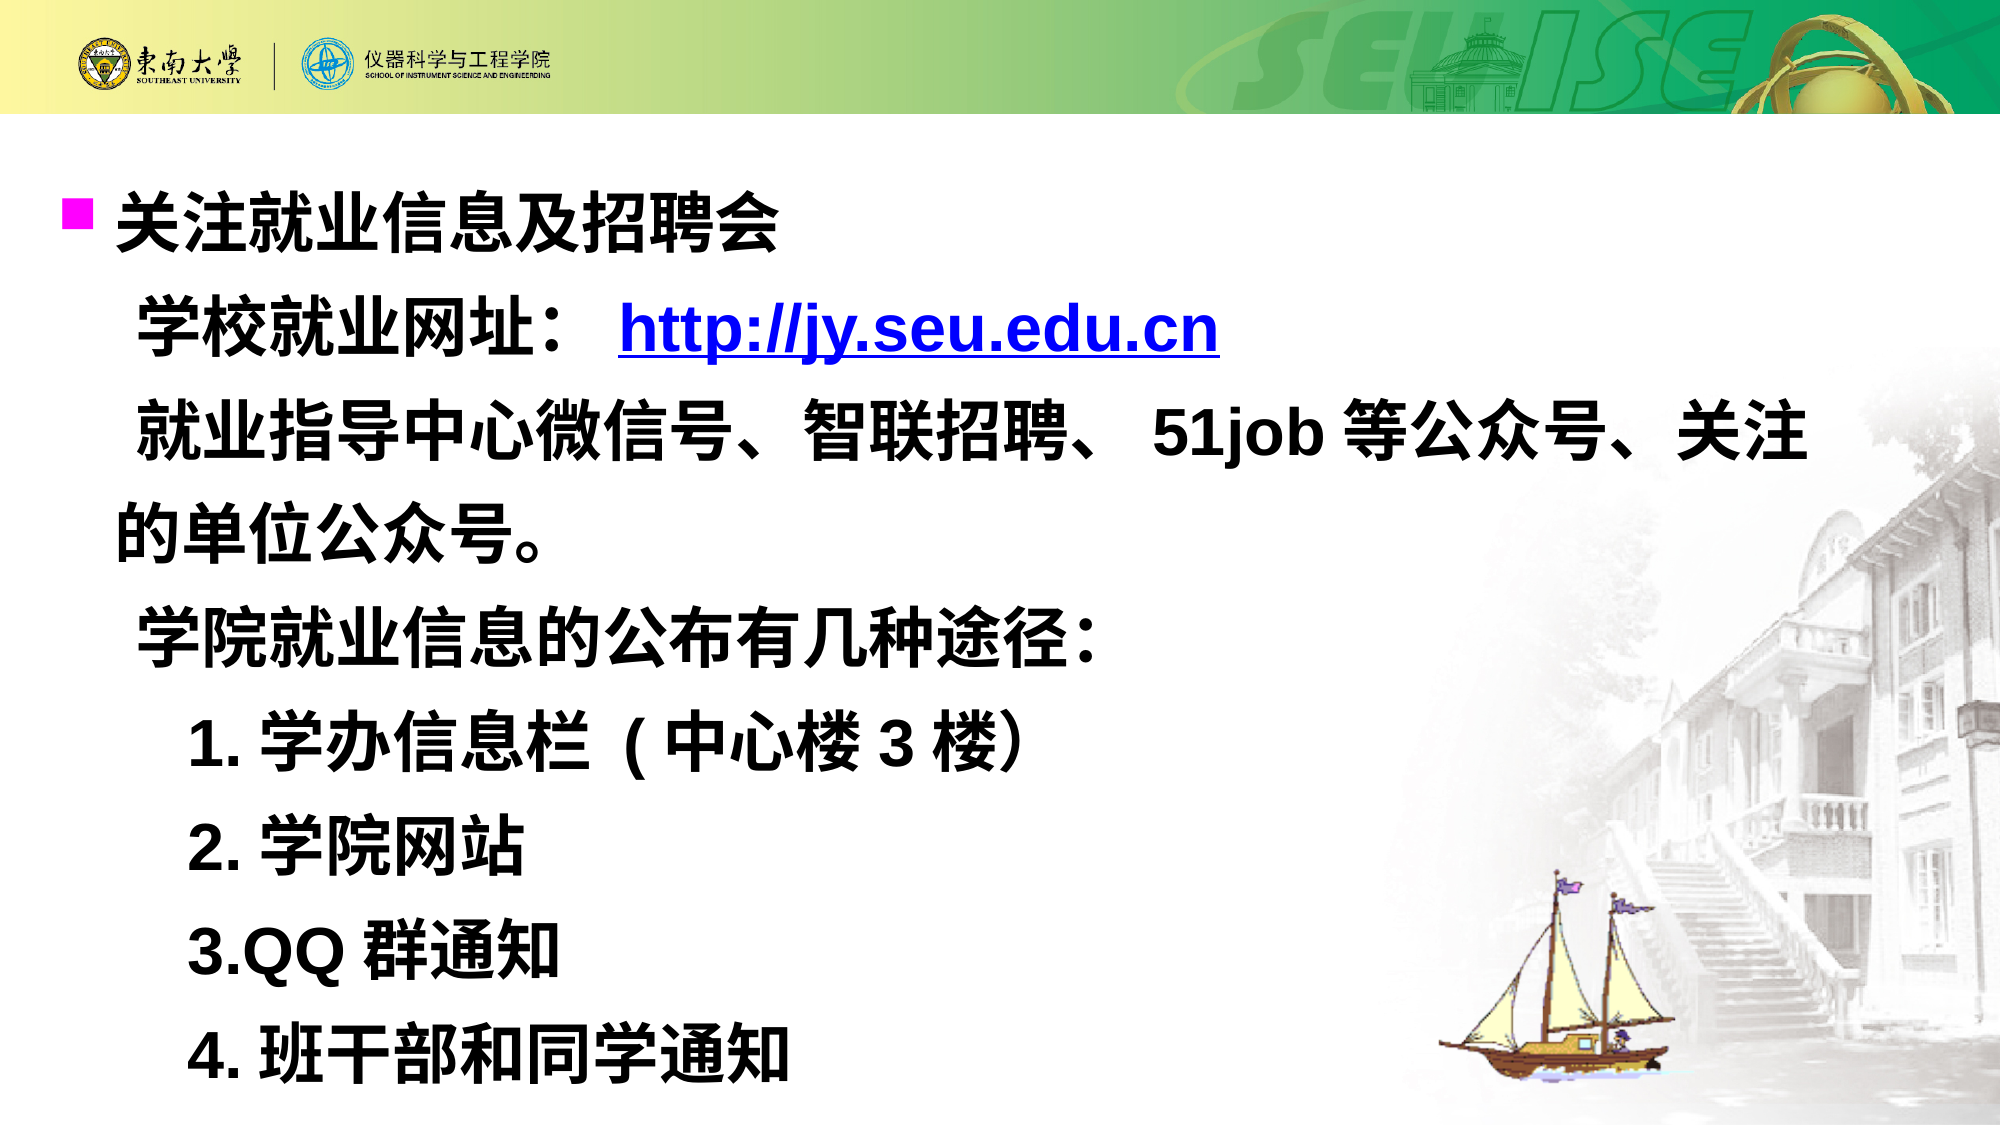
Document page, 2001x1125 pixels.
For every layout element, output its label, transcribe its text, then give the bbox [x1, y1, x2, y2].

picture [0, 0, 2000, 1125]
text_box 关注就业信息及招聘会 学校就业网址：http://jy.seu.edu.cn 就业指导中心微信号、智联招聘、51job等公众号、关注的单位公众号。 学院就业信息的公布有几种途径： 1.学办信息栏 (中心楼3楼） 2.学院网站 3.QQ群通知 4.班干部和同学通知 [43, 148, 1851, 1100]
